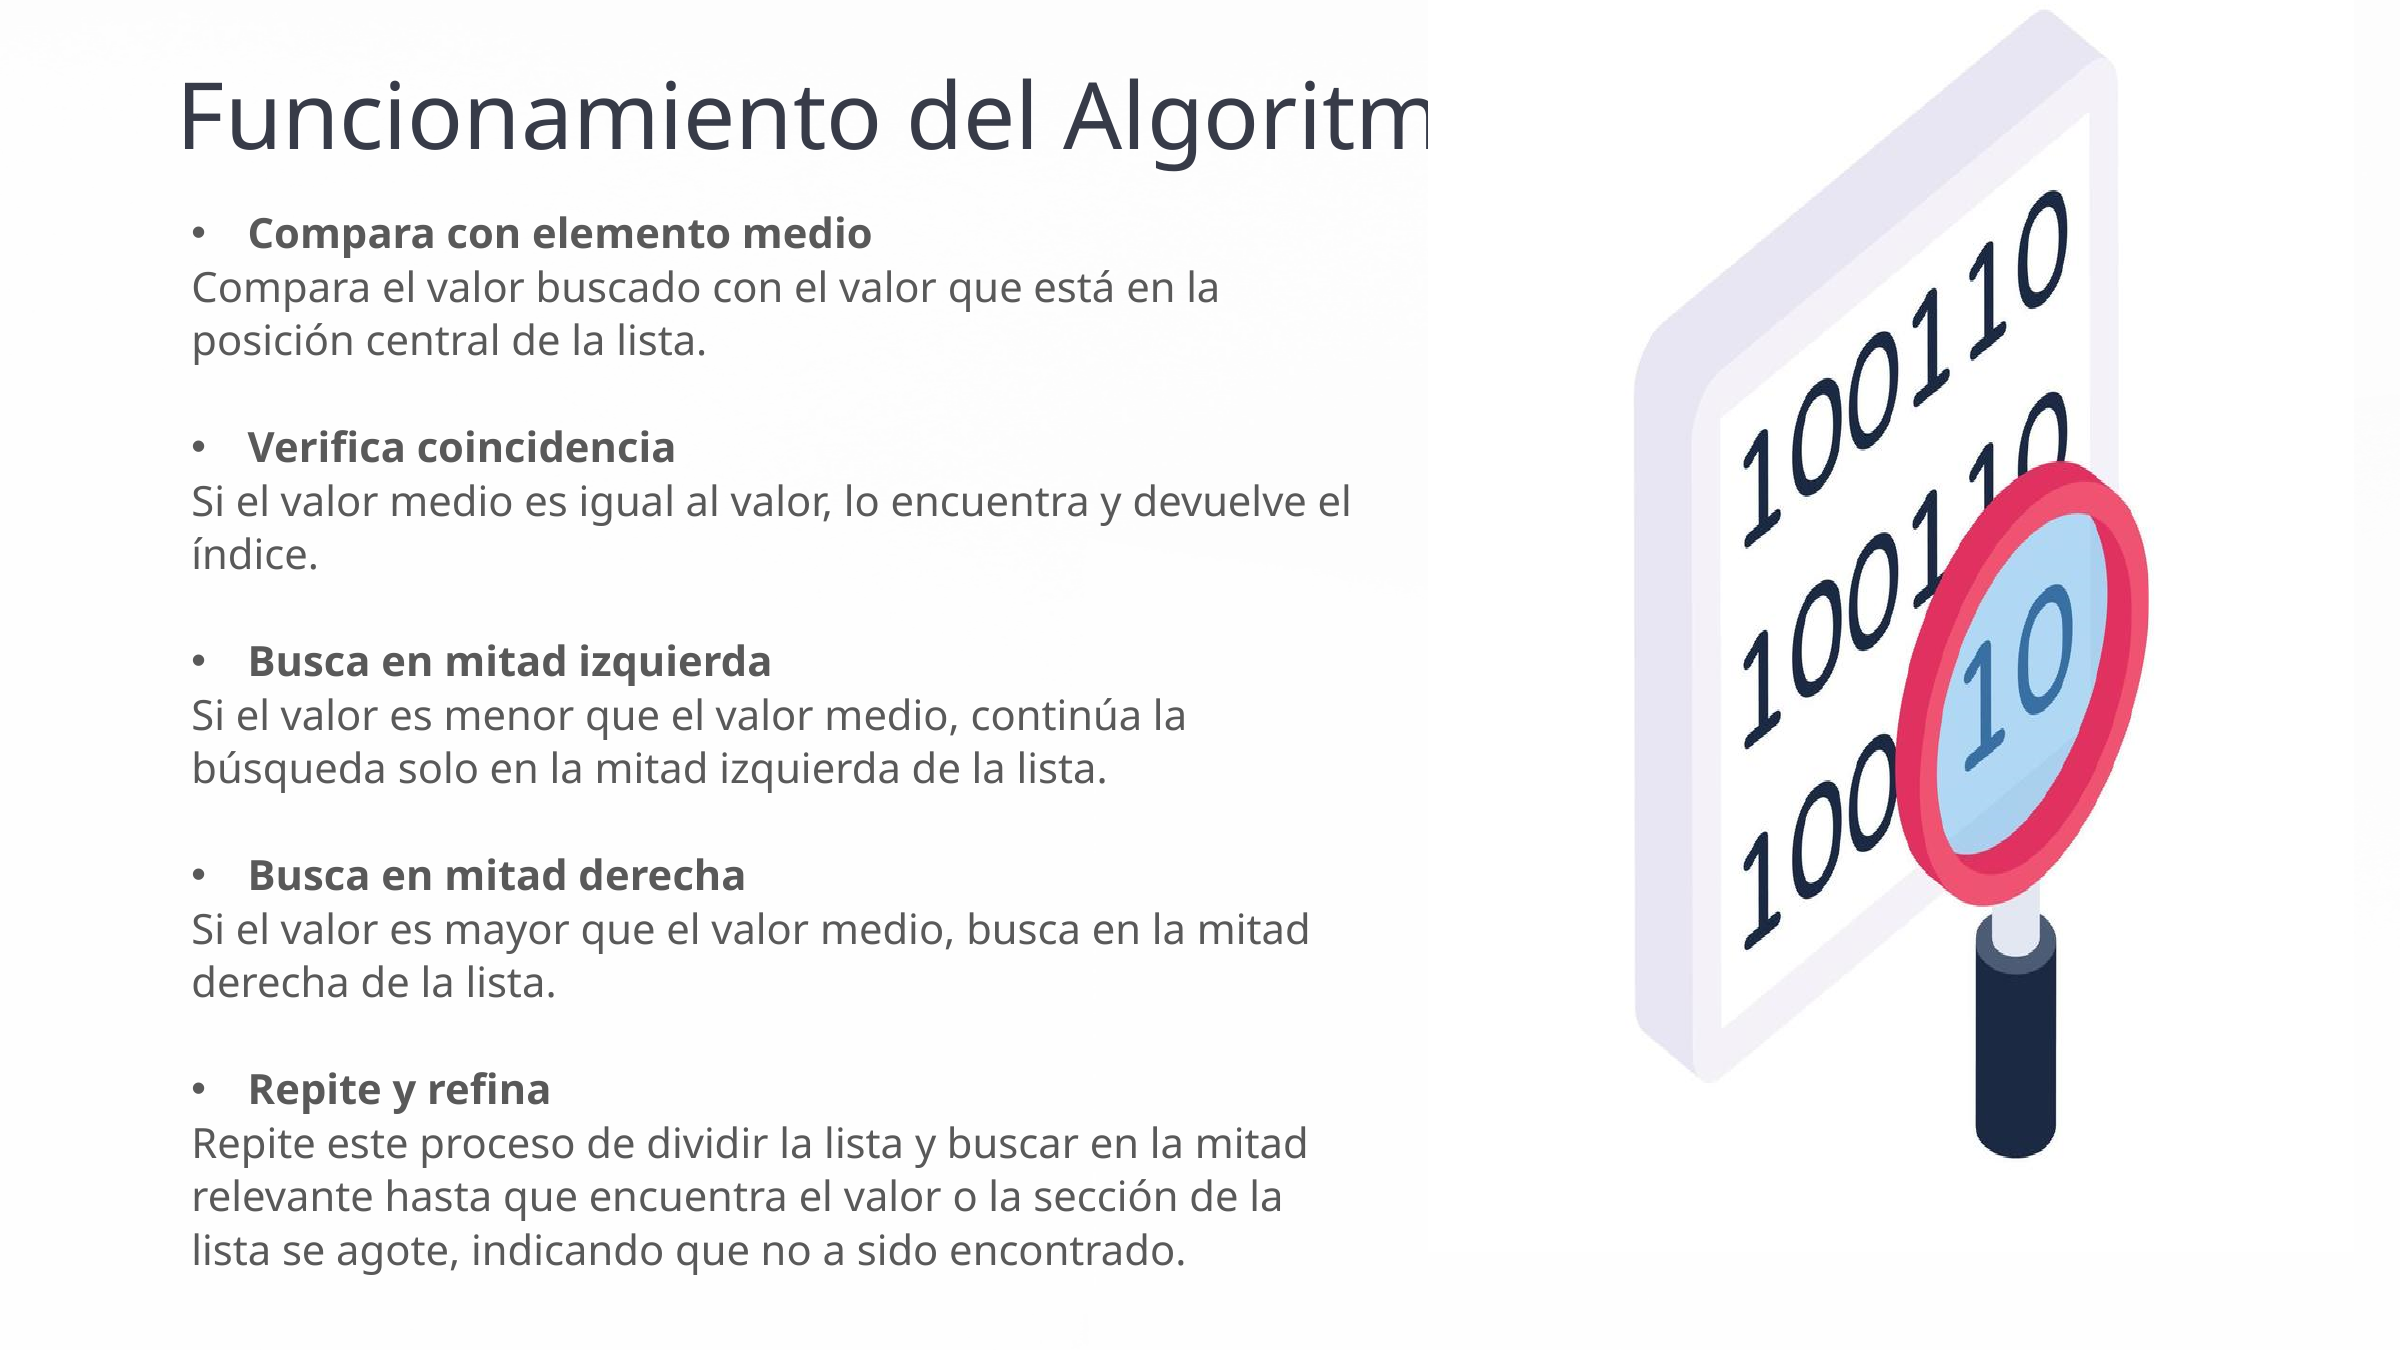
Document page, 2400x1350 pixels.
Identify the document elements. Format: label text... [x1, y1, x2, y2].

text_box Compara con elemento medio Compara el valor buscado con el valor que está en la posición central de la lista. Verifica coincidencia Si el valor medio es igual al valor, lo encuentra y devuelve el índice. Busca en mitad izquierda Si el valor es menor que el valor medio, continúa la búsqueda solo en la mitad izquierda de la lista. Busca en mitad derecha Si el valor es mayor que el valor medio, busca en la mitad derecha de la lista. Repite y refina Repite este proceso de dividir la lista y buscar en la mitad relevante hasta que encuentra el valor o la sección de la lista se agote, indicando que no a sido encontrado. [176, 196, 1377, 1282]
picture [1428, 0, 2354, 1252]
text_box Funcionamiento del Algoritmo [176, 52, 1428, 169]
